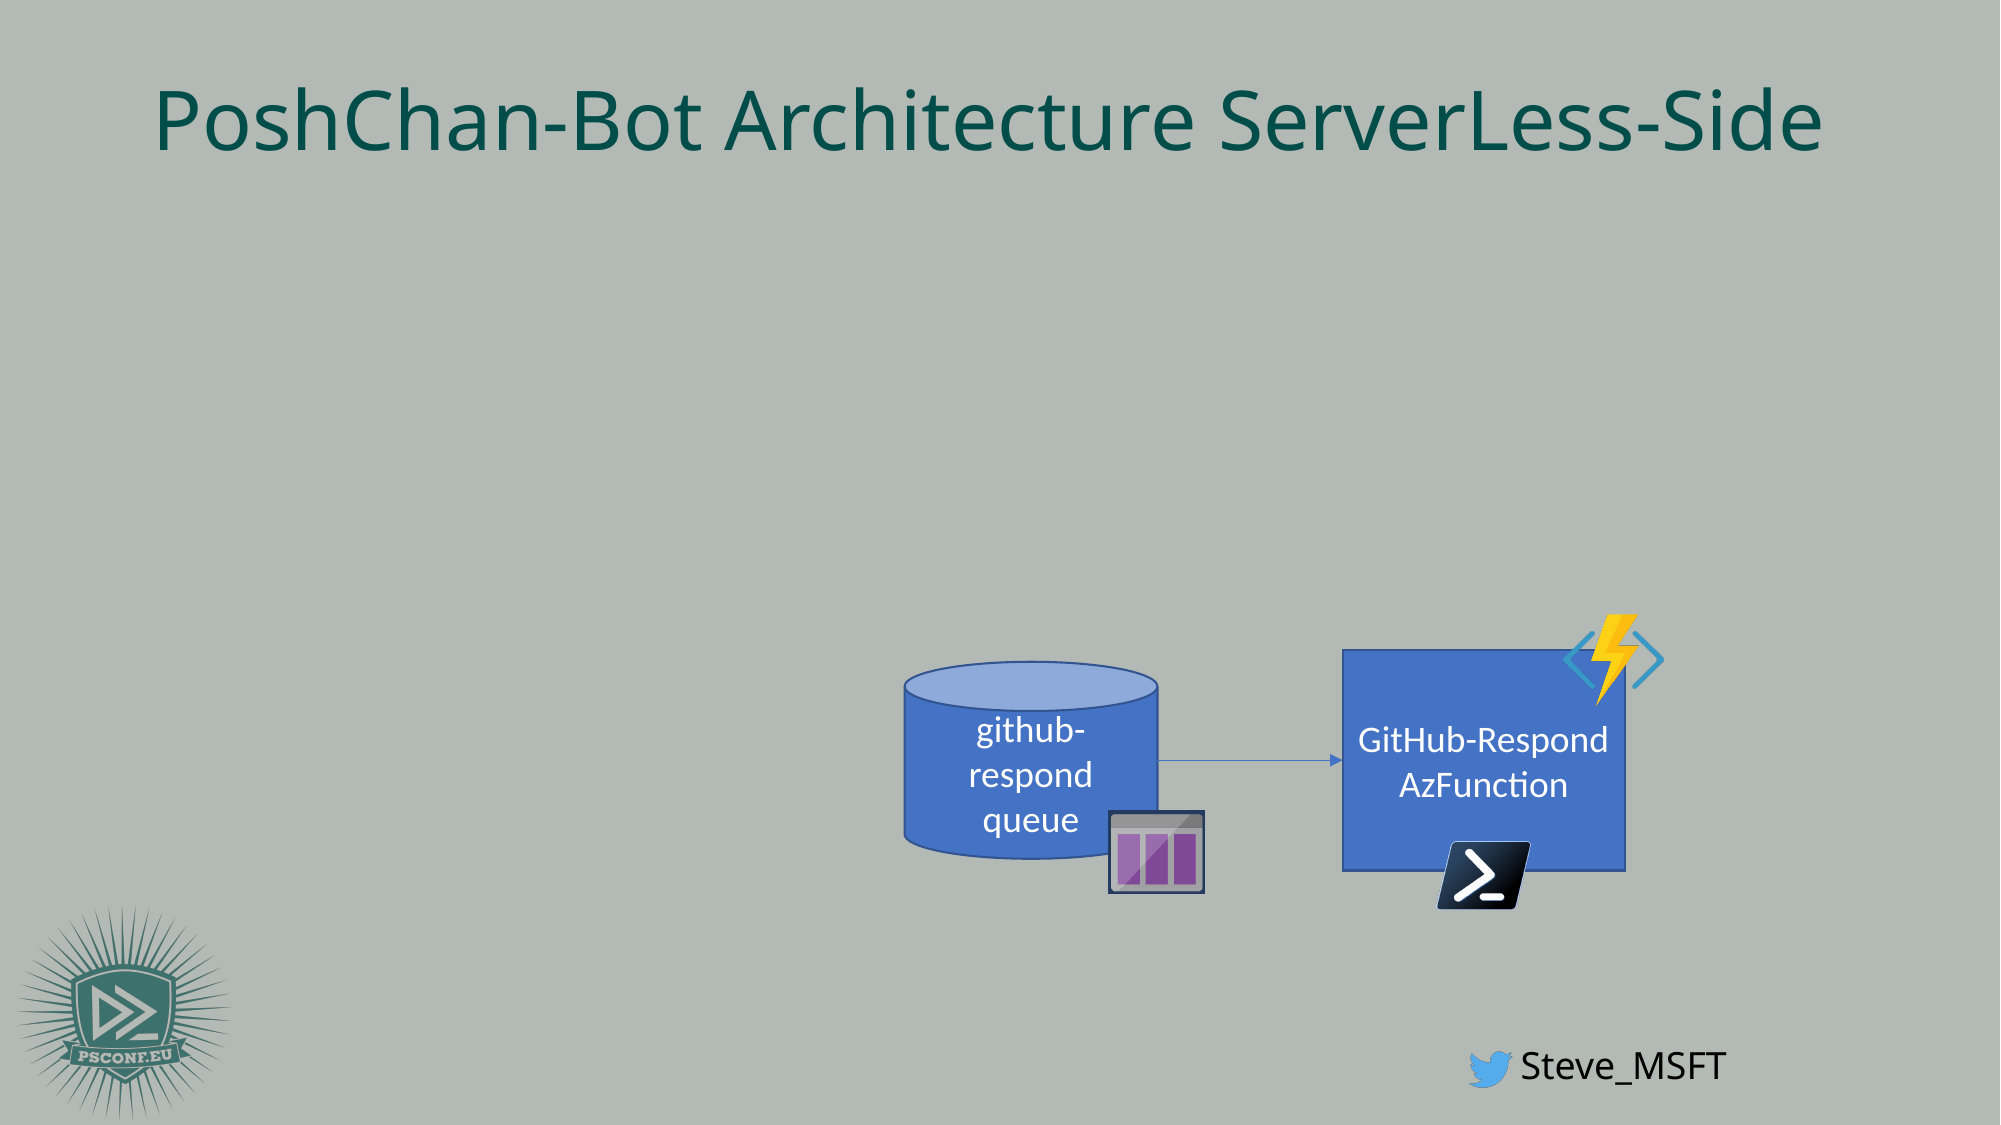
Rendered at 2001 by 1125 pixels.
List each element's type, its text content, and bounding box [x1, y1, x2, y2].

title PoshChan-Bot Architecture ServerLess-Side [137, 59, 1863, 188]
picture [1108, 810, 1205, 894]
picture [1458, 1037, 1523, 1103]
text_box github-respond queue [903, 660, 1159, 860]
picture [1436, 841, 1531, 910]
picture [1563, 610, 1664, 711]
footer Steve_MSFT [1505, 1037, 1863, 1098]
text_box GitHub-Respond AzFunction [1342, 649, 1626, 872]
